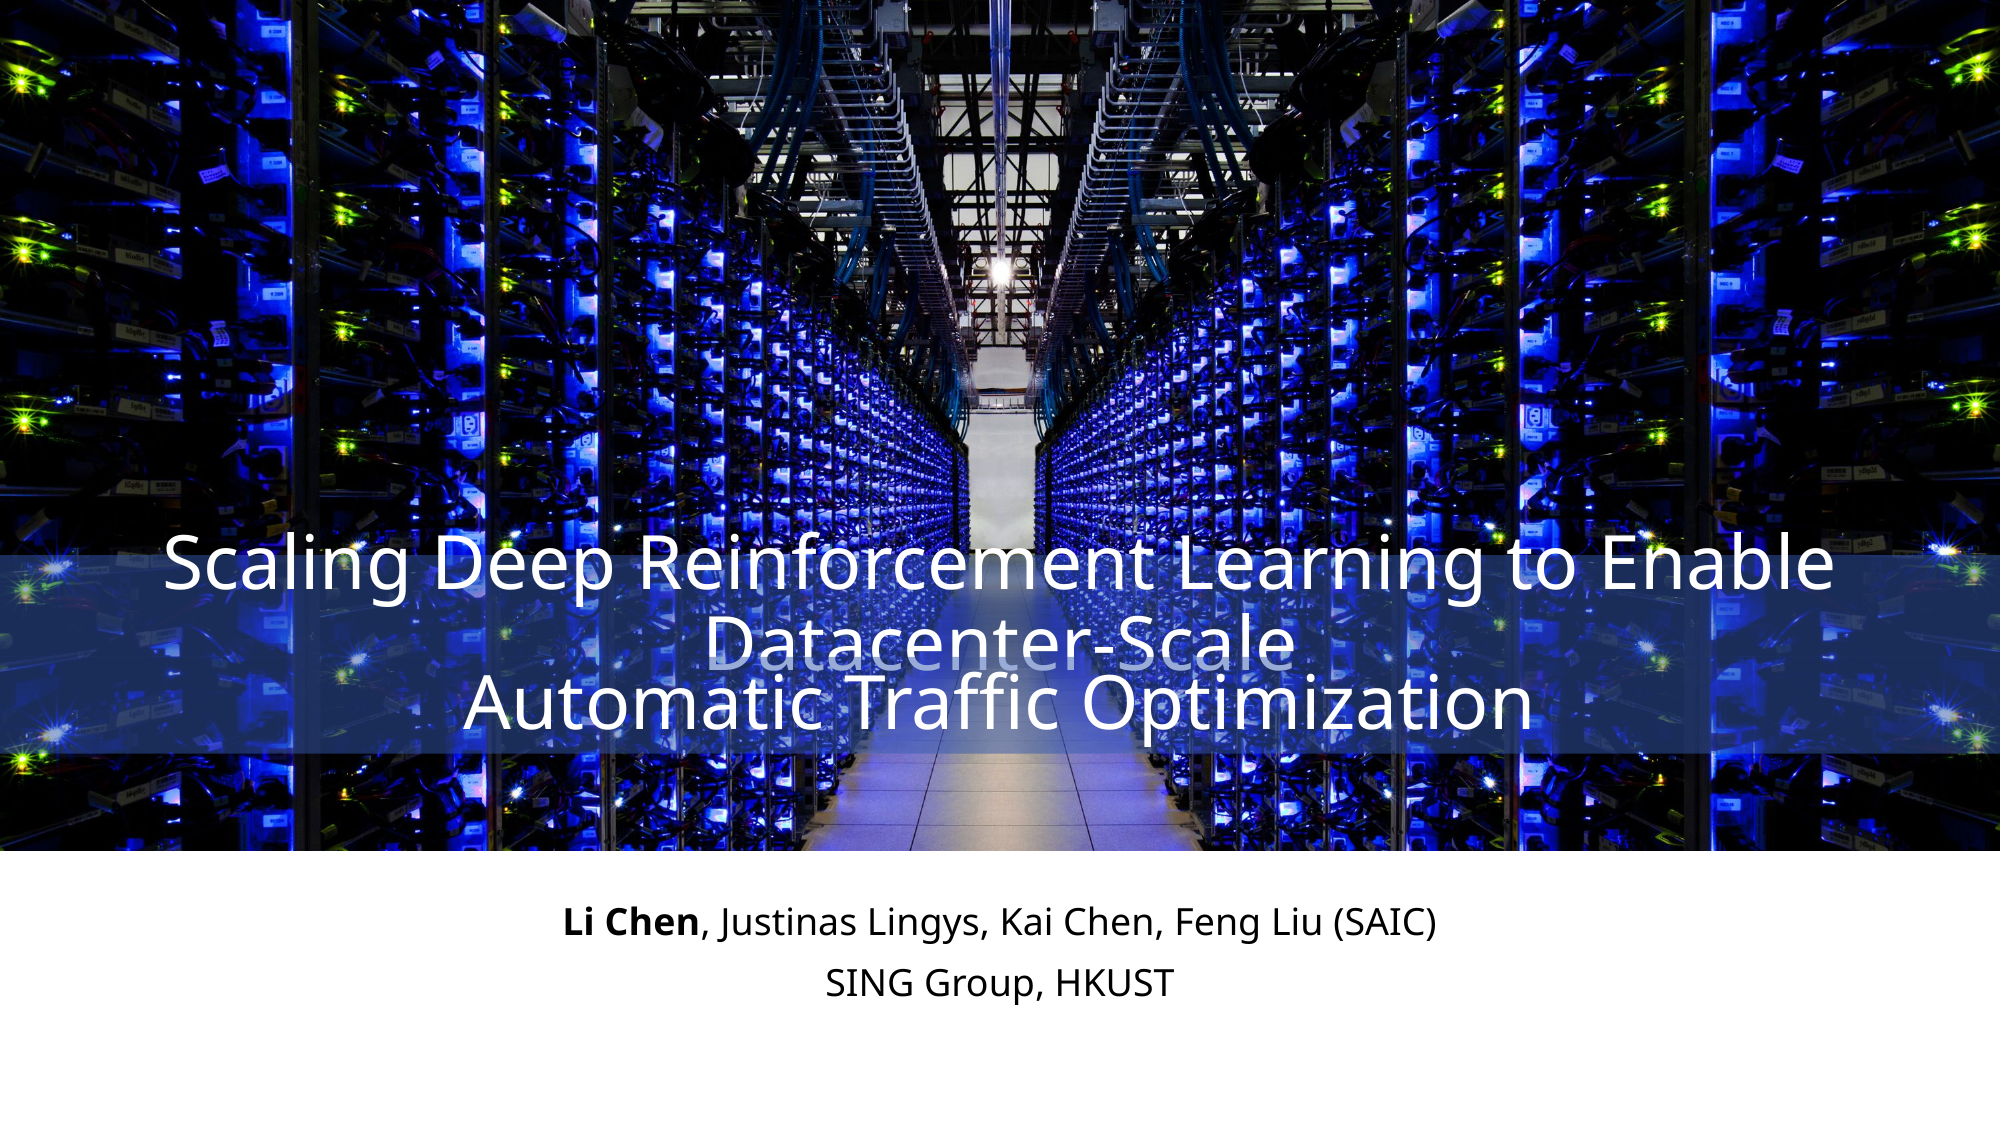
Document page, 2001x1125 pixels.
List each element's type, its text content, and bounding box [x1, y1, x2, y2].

picture [0, 0, 2000, 851]
subtitle Li Chen, Justinas Lingys, Kai Chen, Feng Liu (SAIC) SING Group, HKUST [249, 875, 1750, 1032]
